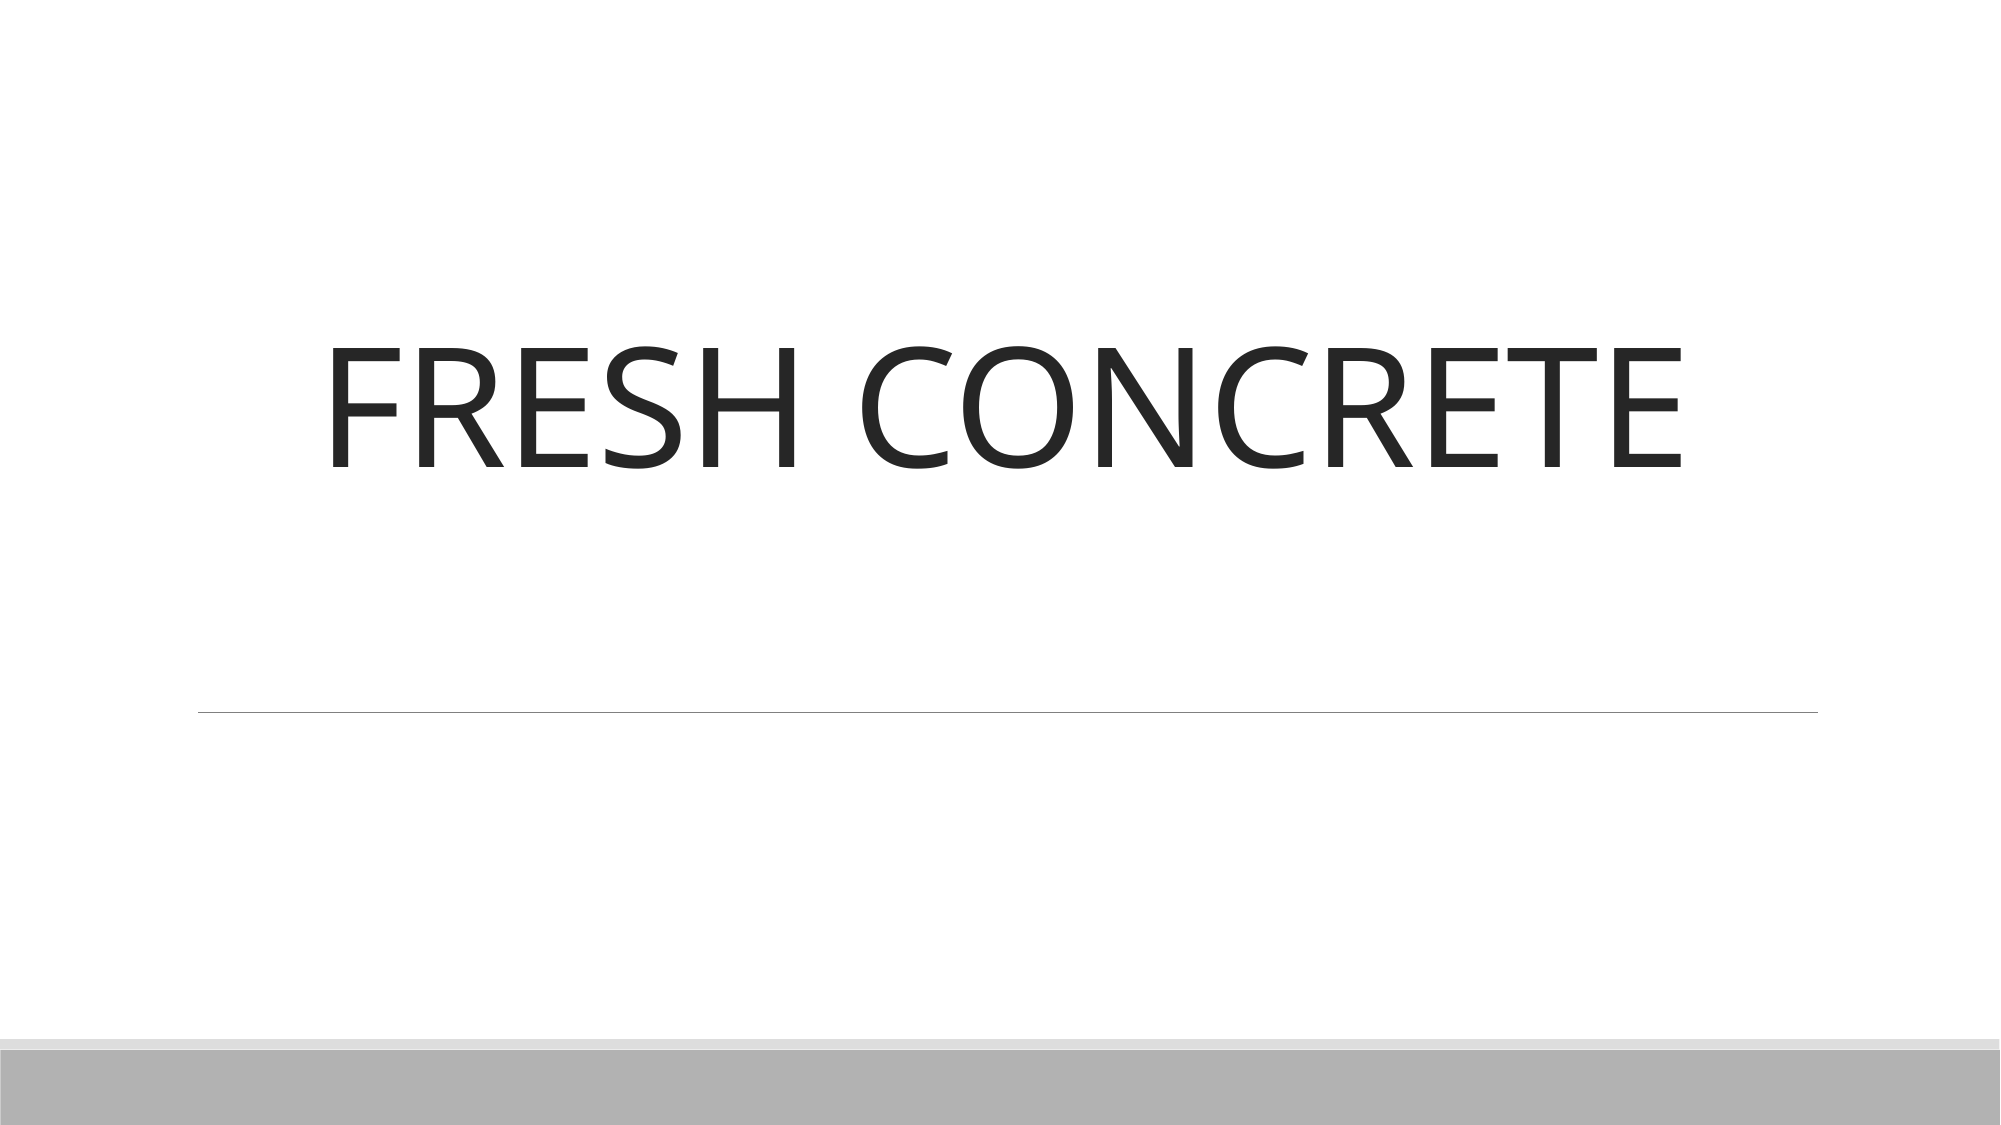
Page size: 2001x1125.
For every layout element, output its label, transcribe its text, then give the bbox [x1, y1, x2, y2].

title FRESH CONCRETE [180, 124, 1830, 710]
